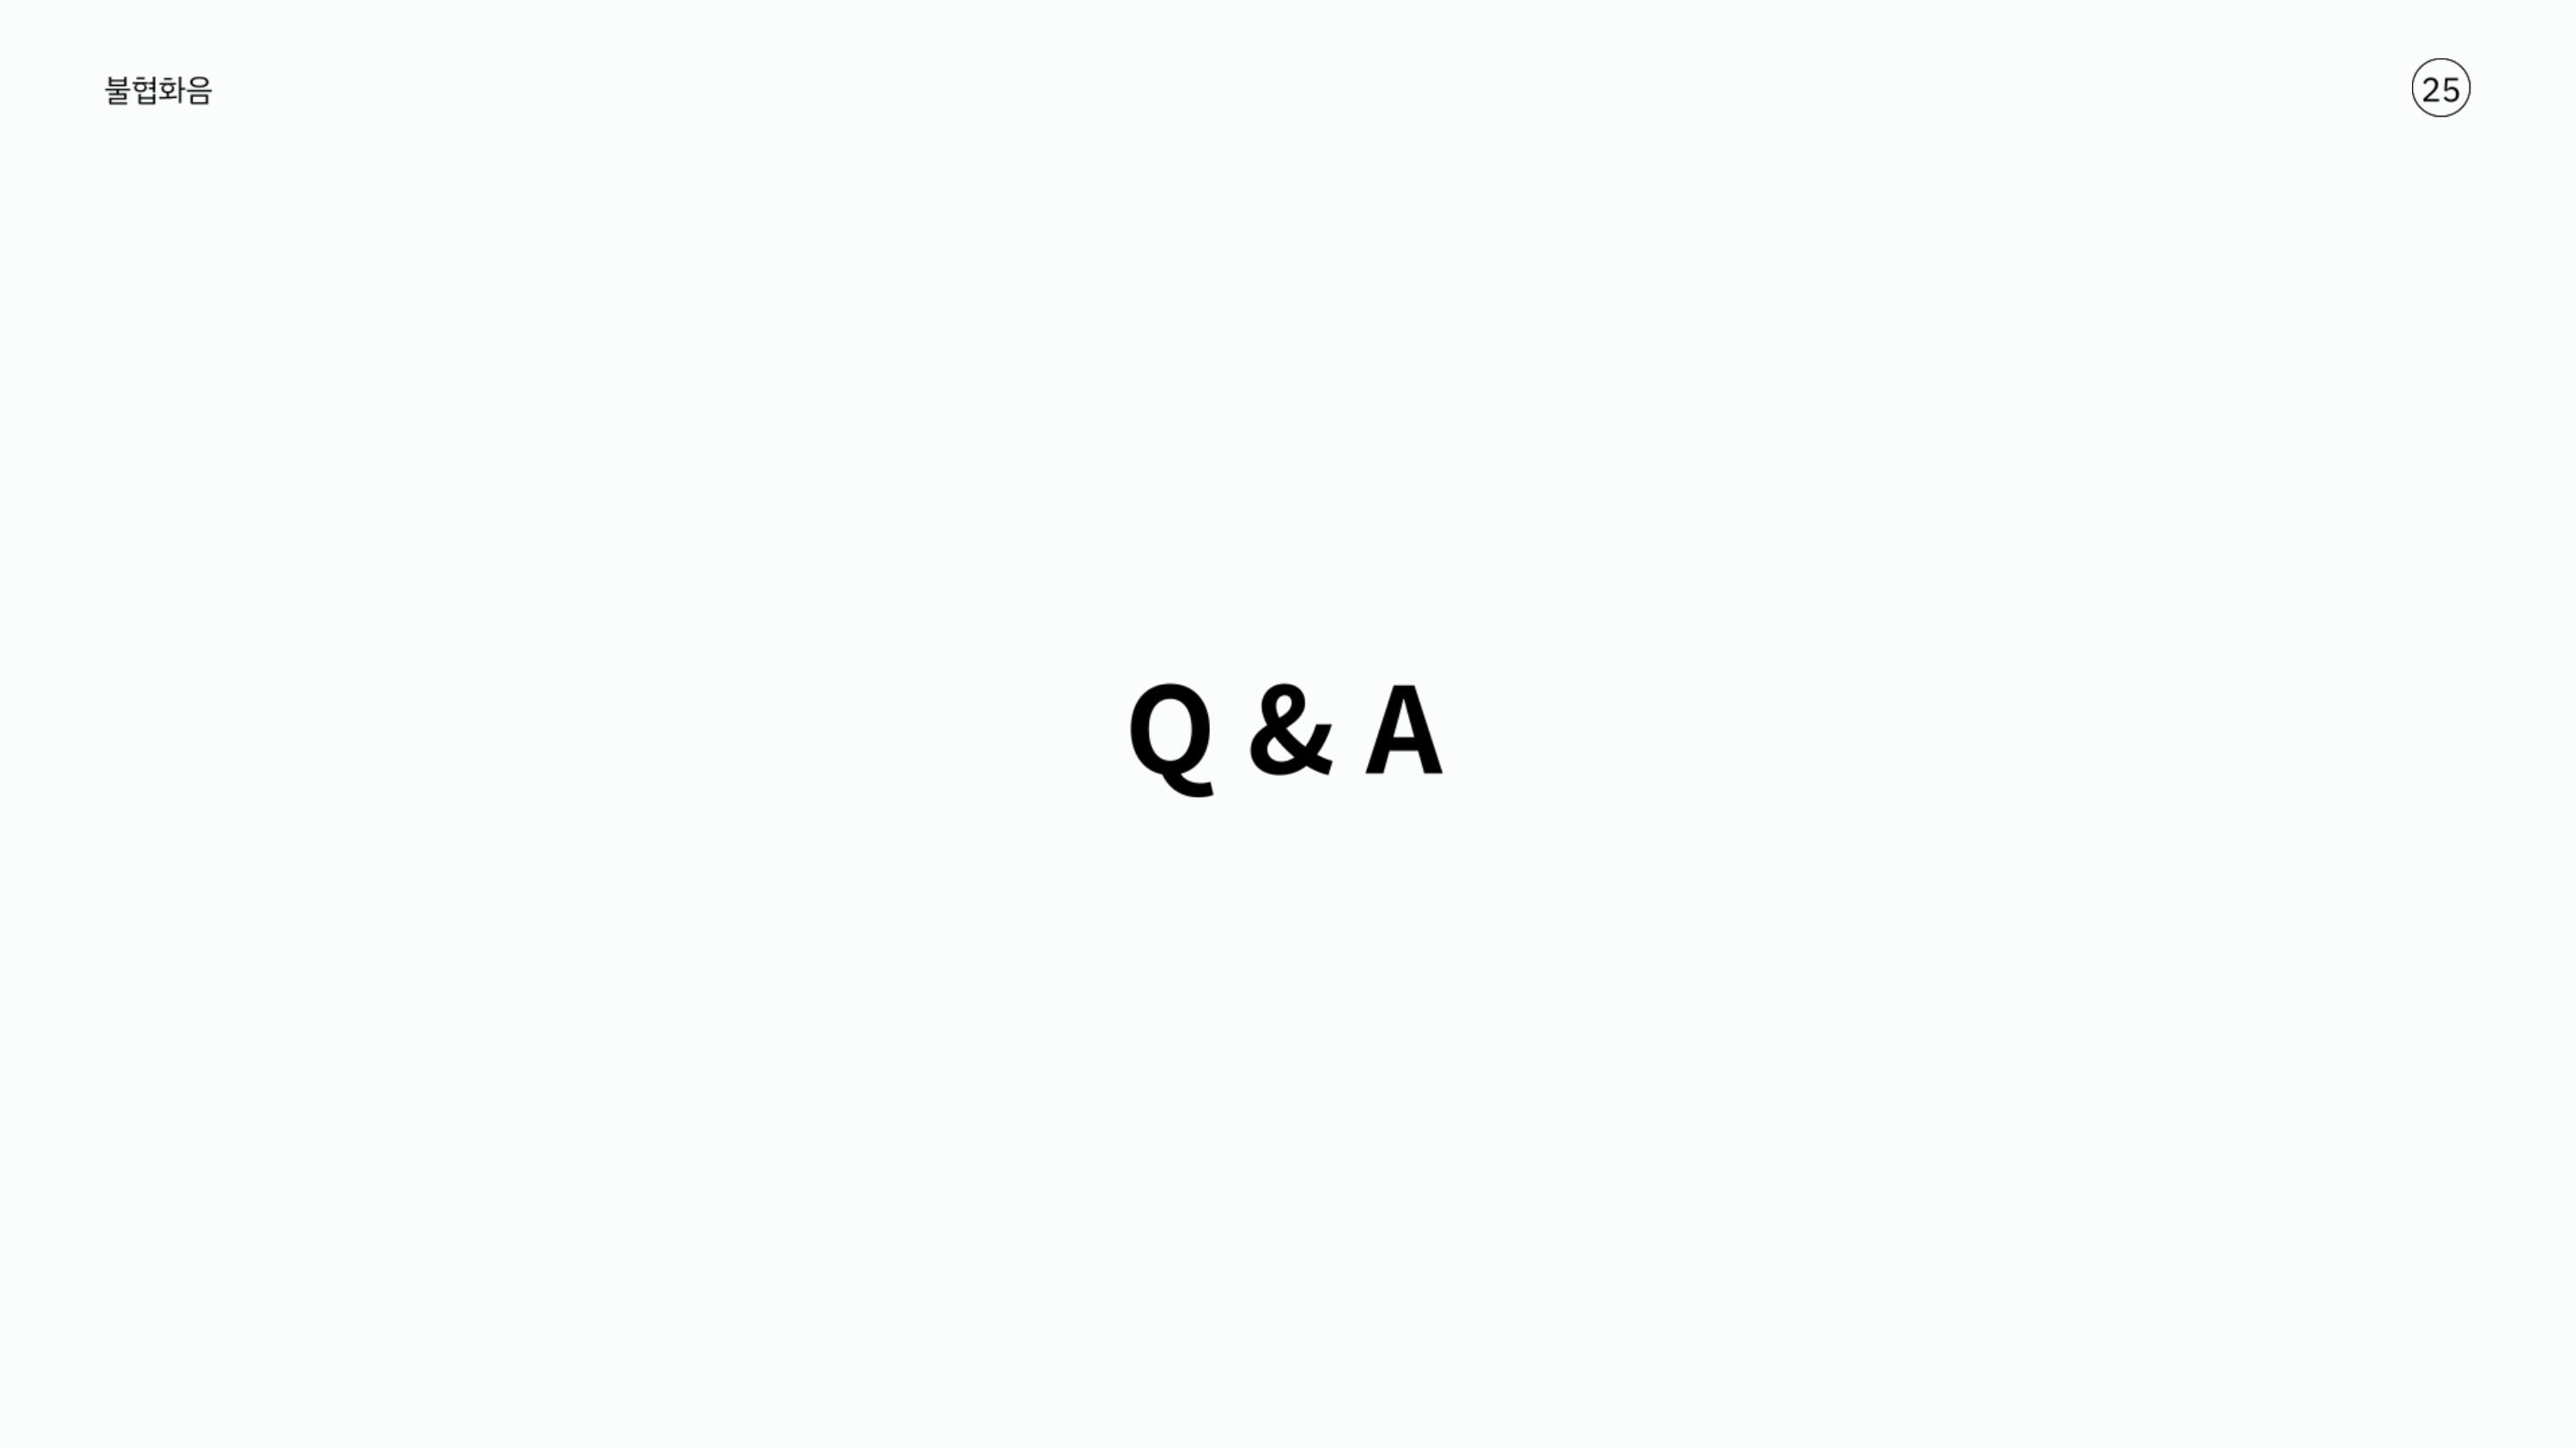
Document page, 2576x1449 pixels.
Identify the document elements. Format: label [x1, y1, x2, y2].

picture [2398, 45, 2503, 144]
text_box [104, 58, 2472, 119]
picture [94, 52, 243, 140]
picture [1084, 600, 1556, 924]
